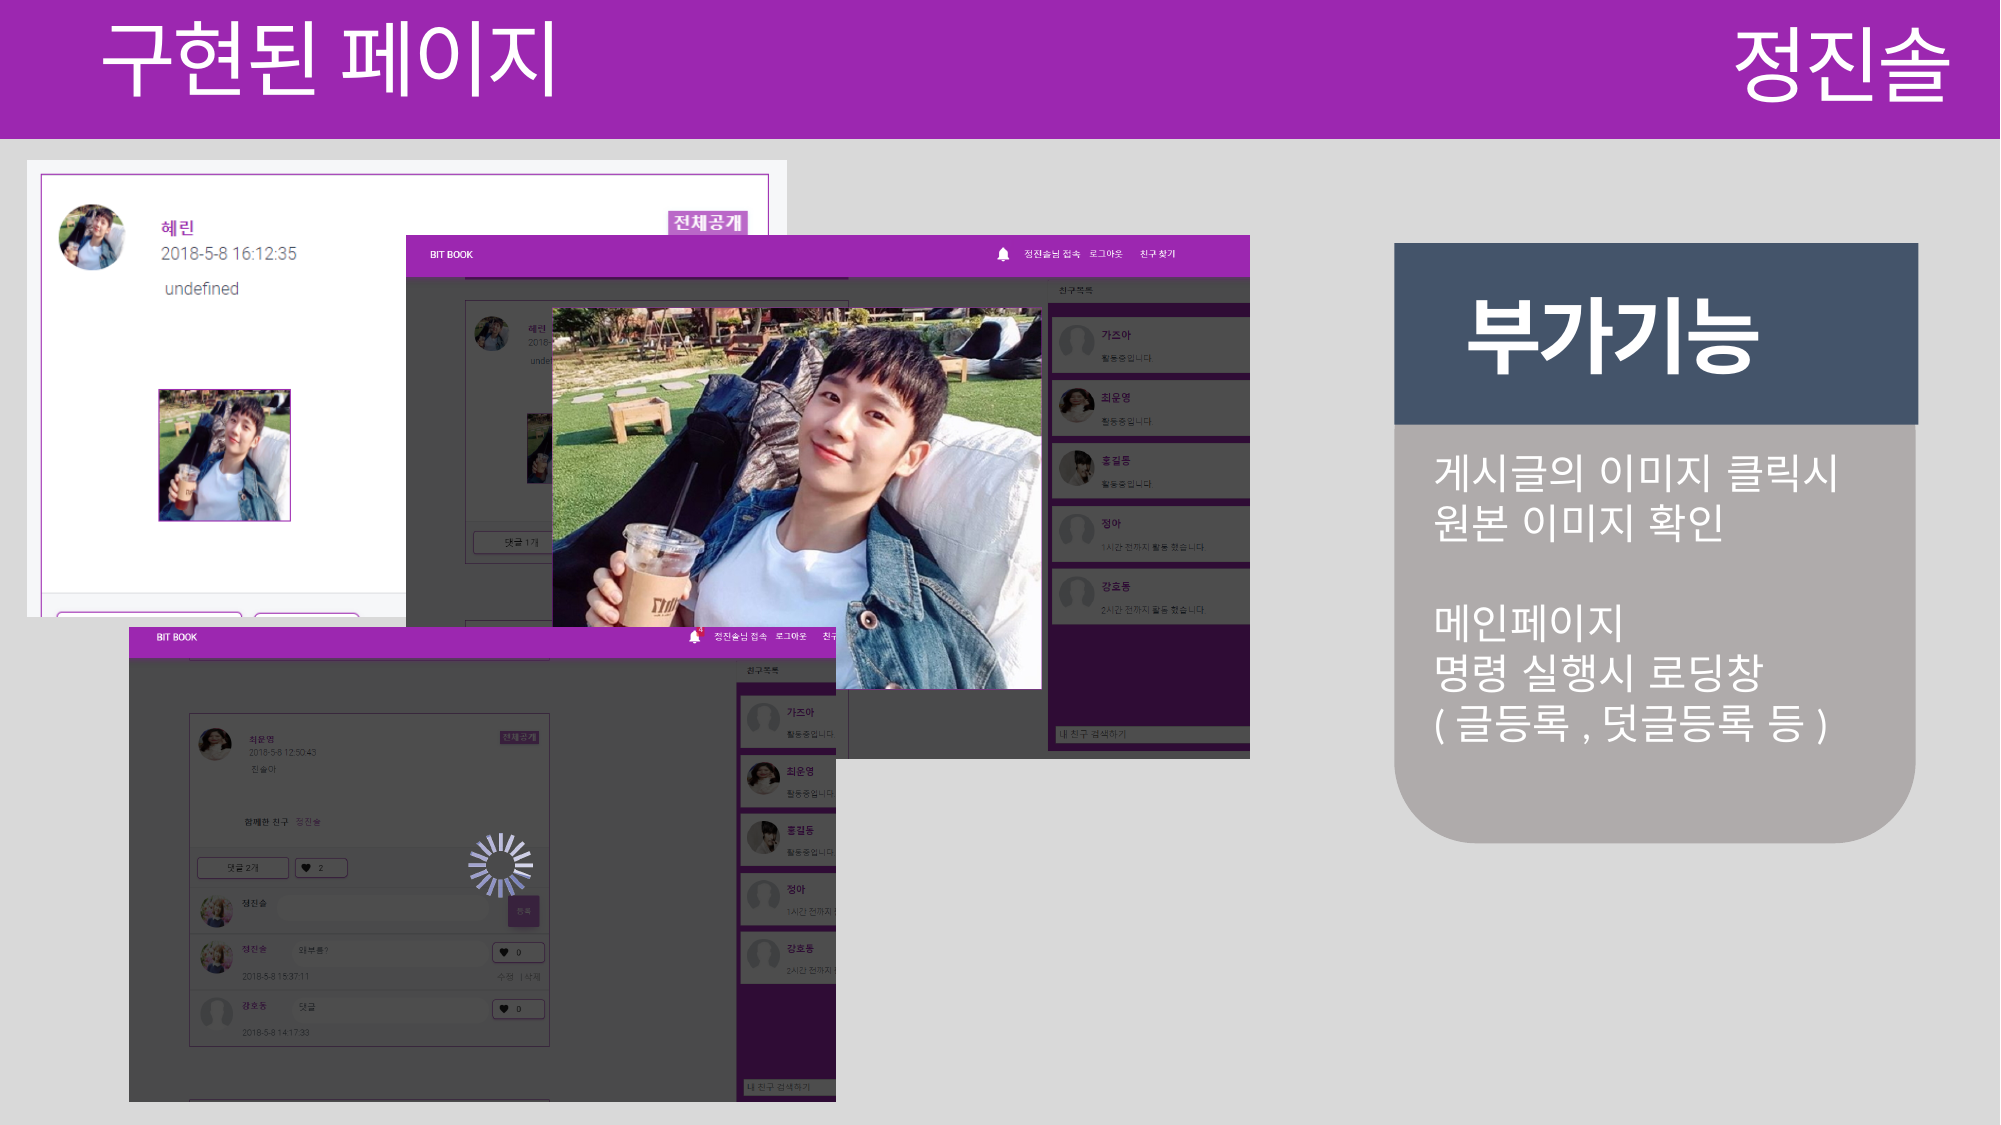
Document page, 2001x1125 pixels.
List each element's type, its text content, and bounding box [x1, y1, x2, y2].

picture [27, 160, 1250, 1102]
text_box 부가기능 [1393, 242, 1919, 426]
text_box [0, 139, 2000, 1125]
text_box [0, 0, 2000, 139]
text_box 게시글의 이미지 클릭시 원본 이미지 확인 메인페이지 명령 실행시 로딩창 (글등록,덧글등록 등) [1393, 426, 1917, 845]
